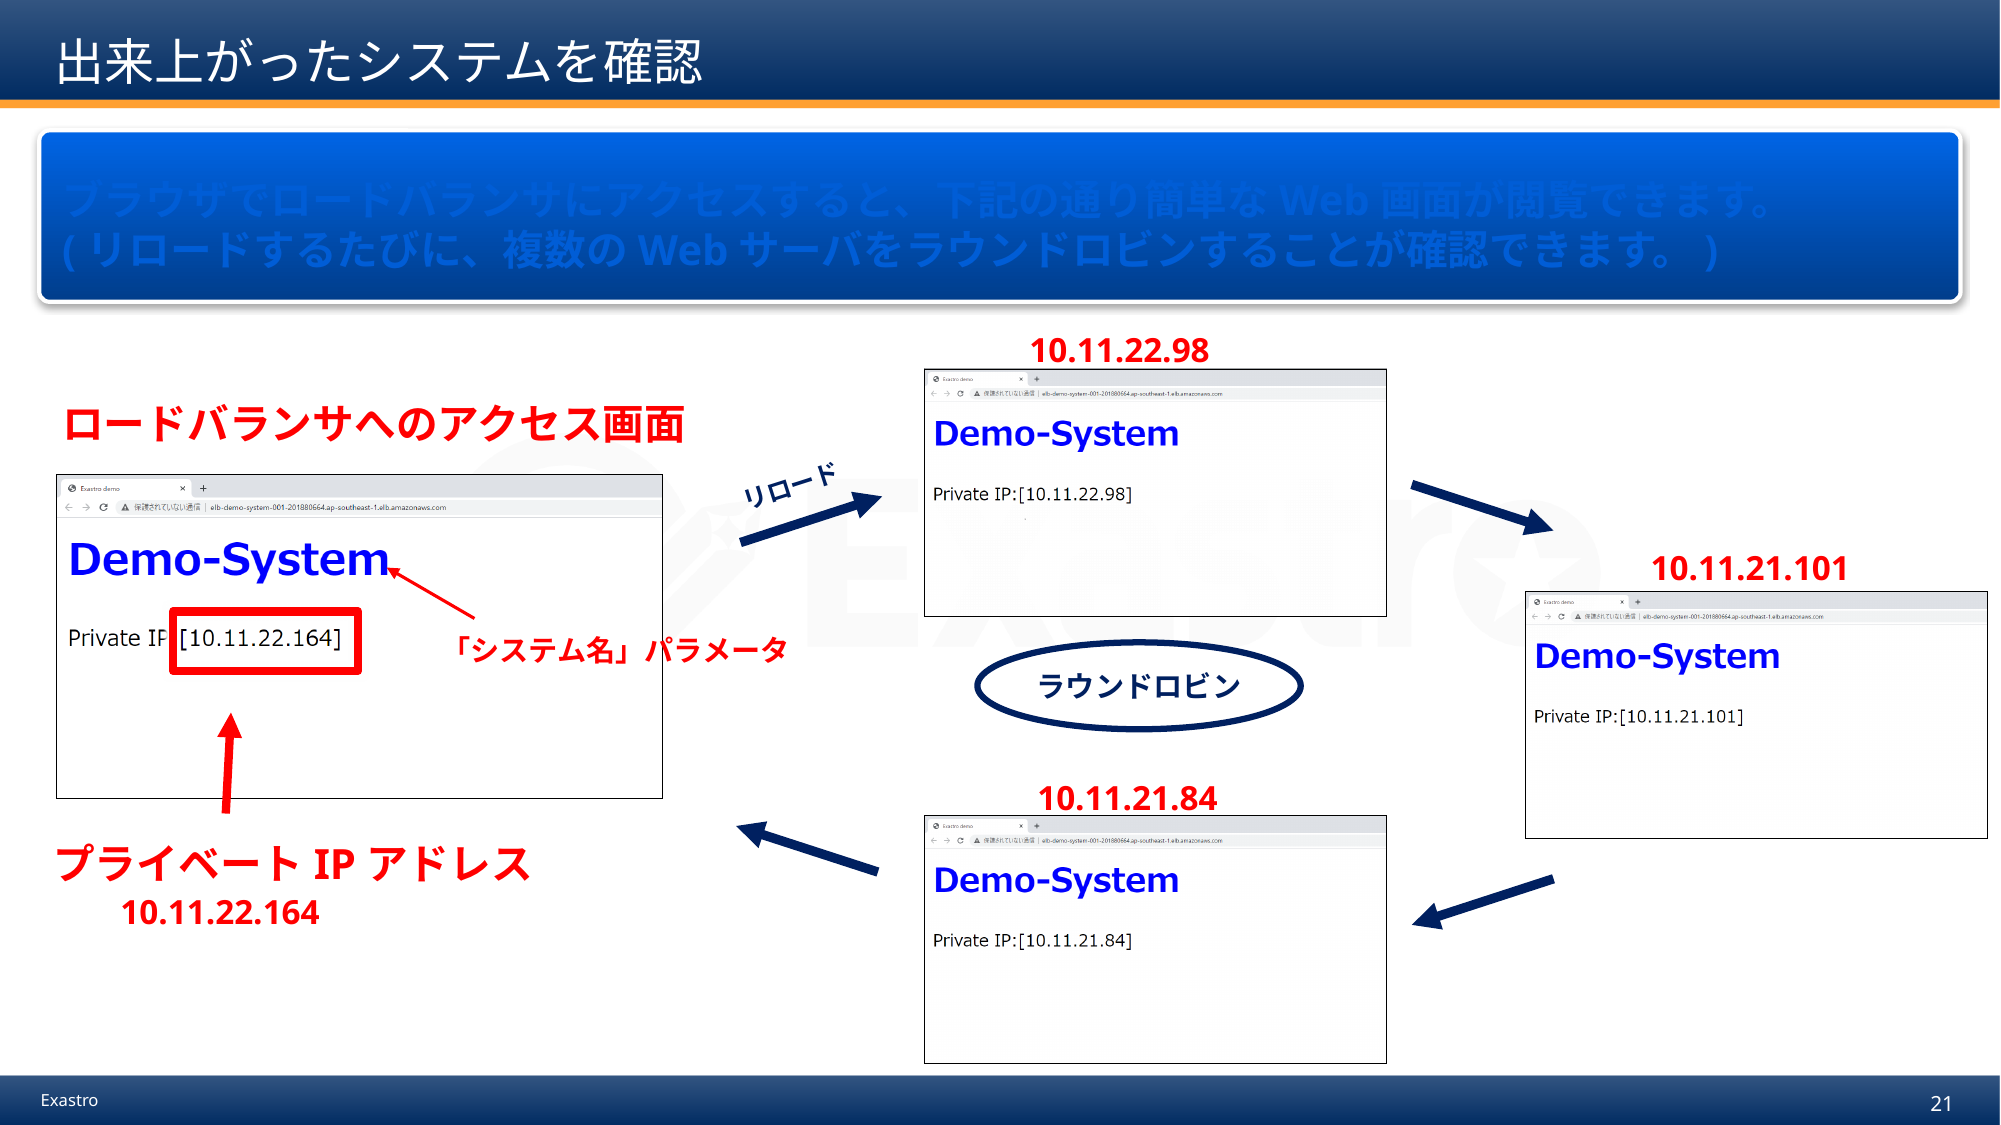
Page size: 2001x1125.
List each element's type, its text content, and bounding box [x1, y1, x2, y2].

text_box ブラウザでロードバランサにアクセスすると、下記の通り簡単なWeb画面が閲覧できます。 (リロードするたびに、複数のWebサーバをラウンドロビンすることが確認できます。) [39, 130, 1961, 302]
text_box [1411, 484, 1554, 531]
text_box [735, 825, 879, 873]
text_box 10.11.21.101 [1635, 539, 1865, 589]
text_box プライベートIPアドレス [38, 830, 548, 895]
title 出来上がったシステムを確認 [39, 18, 1961, 96]
text_box 「システム名」パラメータ [667, 624, 805, 675]
text_box 10.11.22.164 [105, 884, 335, 939]
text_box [740, 496, 883, 543]
text_box ラウンドロビン [1021, 660, 1257, 711]
text_box 10.11.22.98 [1014, 322, 1225, 367]
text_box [225, 712, 232, 814]
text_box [386, 567, 475, 619]
text_box ロードバランサへのアクセス画面 [47, 390, 702, 455]
picture [0, 0, 2000, 1125]
text_box リロード [722, 444, 860, 524]
text_box 10.11.21.84 [1022, 769, 1233, 814]
text_box [977, 642, 1301, 730]
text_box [1411, 878, 1554, 926]
